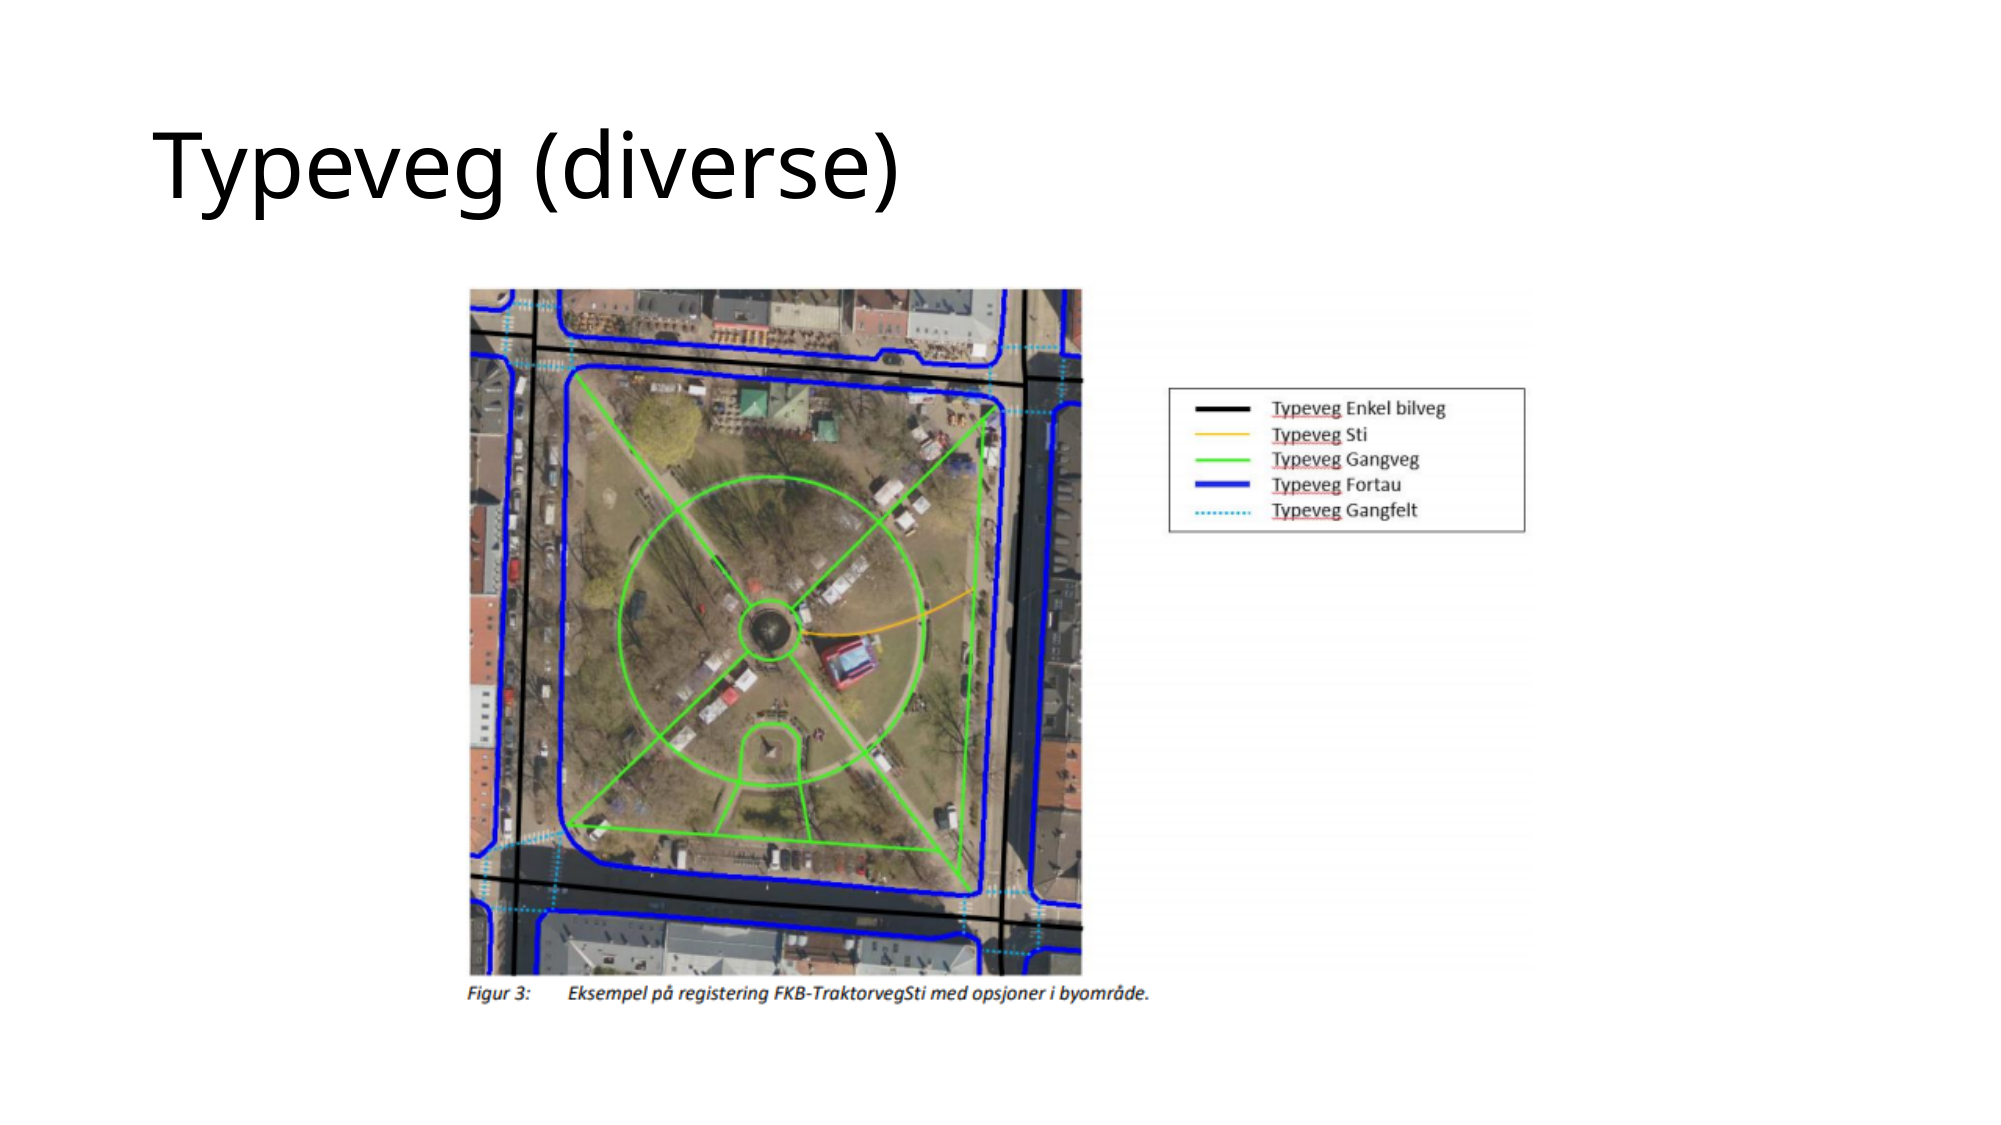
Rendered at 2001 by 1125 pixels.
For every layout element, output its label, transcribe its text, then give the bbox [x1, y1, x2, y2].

title Typeveg (diverse) [137, 59, 1863, 278]
picture [457, 277, 1543, 1014]
